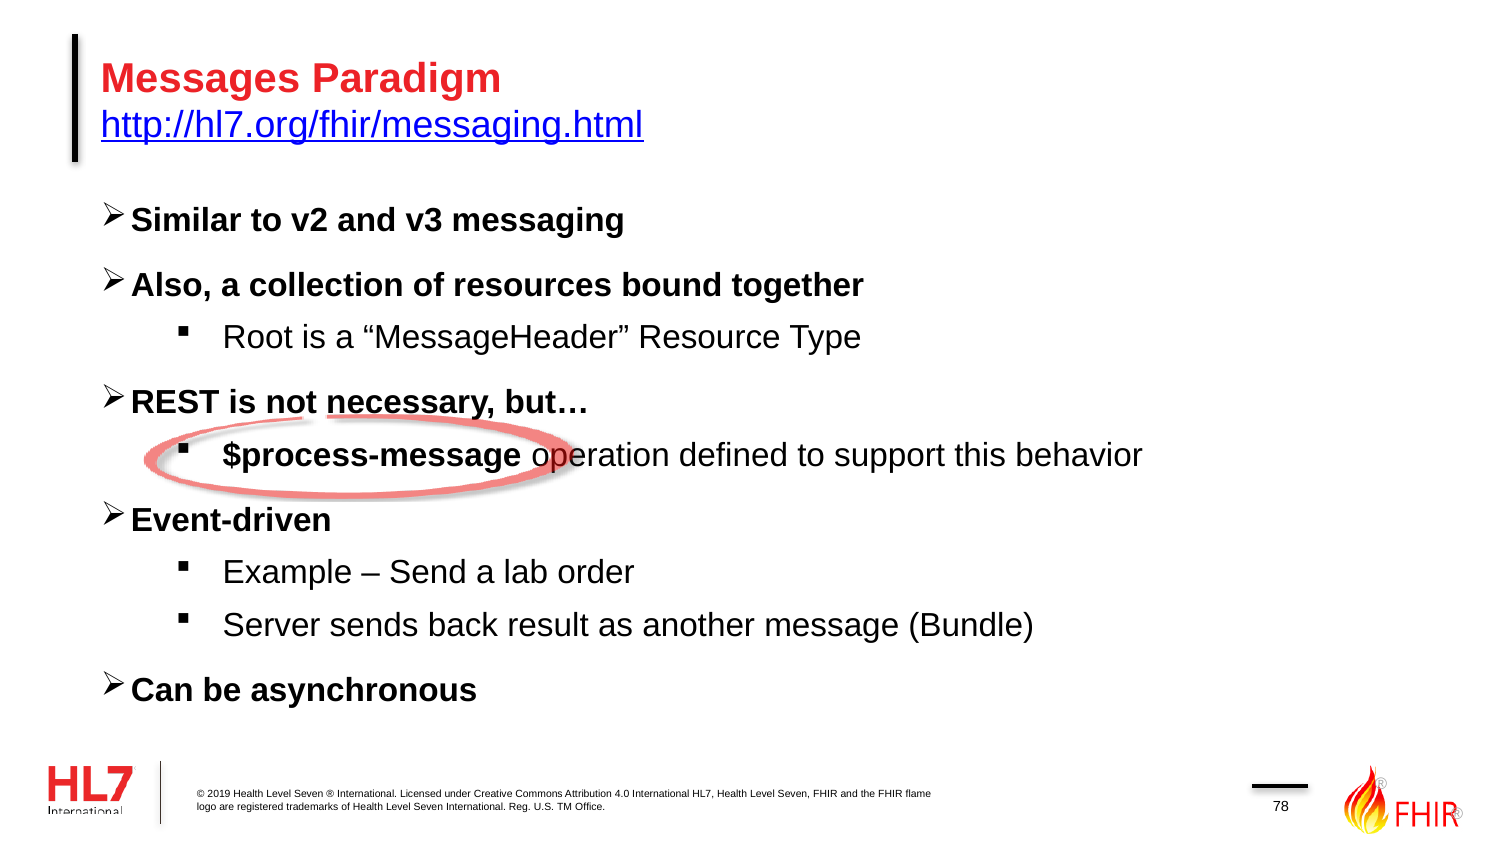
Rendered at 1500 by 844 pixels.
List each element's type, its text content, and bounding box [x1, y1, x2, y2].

slide_number 78 [1258, 786, 1304, 814]
picture [143, 410, 583, 502]
footer © 2019 Health Level Seven ® International. Licensed under Creative Commons Attribution 4.0 International HL7, Health Level Seven, FHIR and the FHIR flame logo are registered trademarks of Health Level Seven International. Reg. U.S. TM Office. [196, 786, 941, 813]
picture [1339, 760, 1463, 837]
title Messages Paradigm http://hl7.org/fhir/messaging.html [100, 33, 1451, 163]
list Similar to v2 and v3 messaging Also, a collection of resources bound together Root is a “MessageHeader” Resource Type REST is not necessary, but… $process-message operation defined to support this behavior Event-driven Example – Send a lab order Server sends back result as another message (Bundle) Can be asynchronous [100, 198, 1451, 573]
